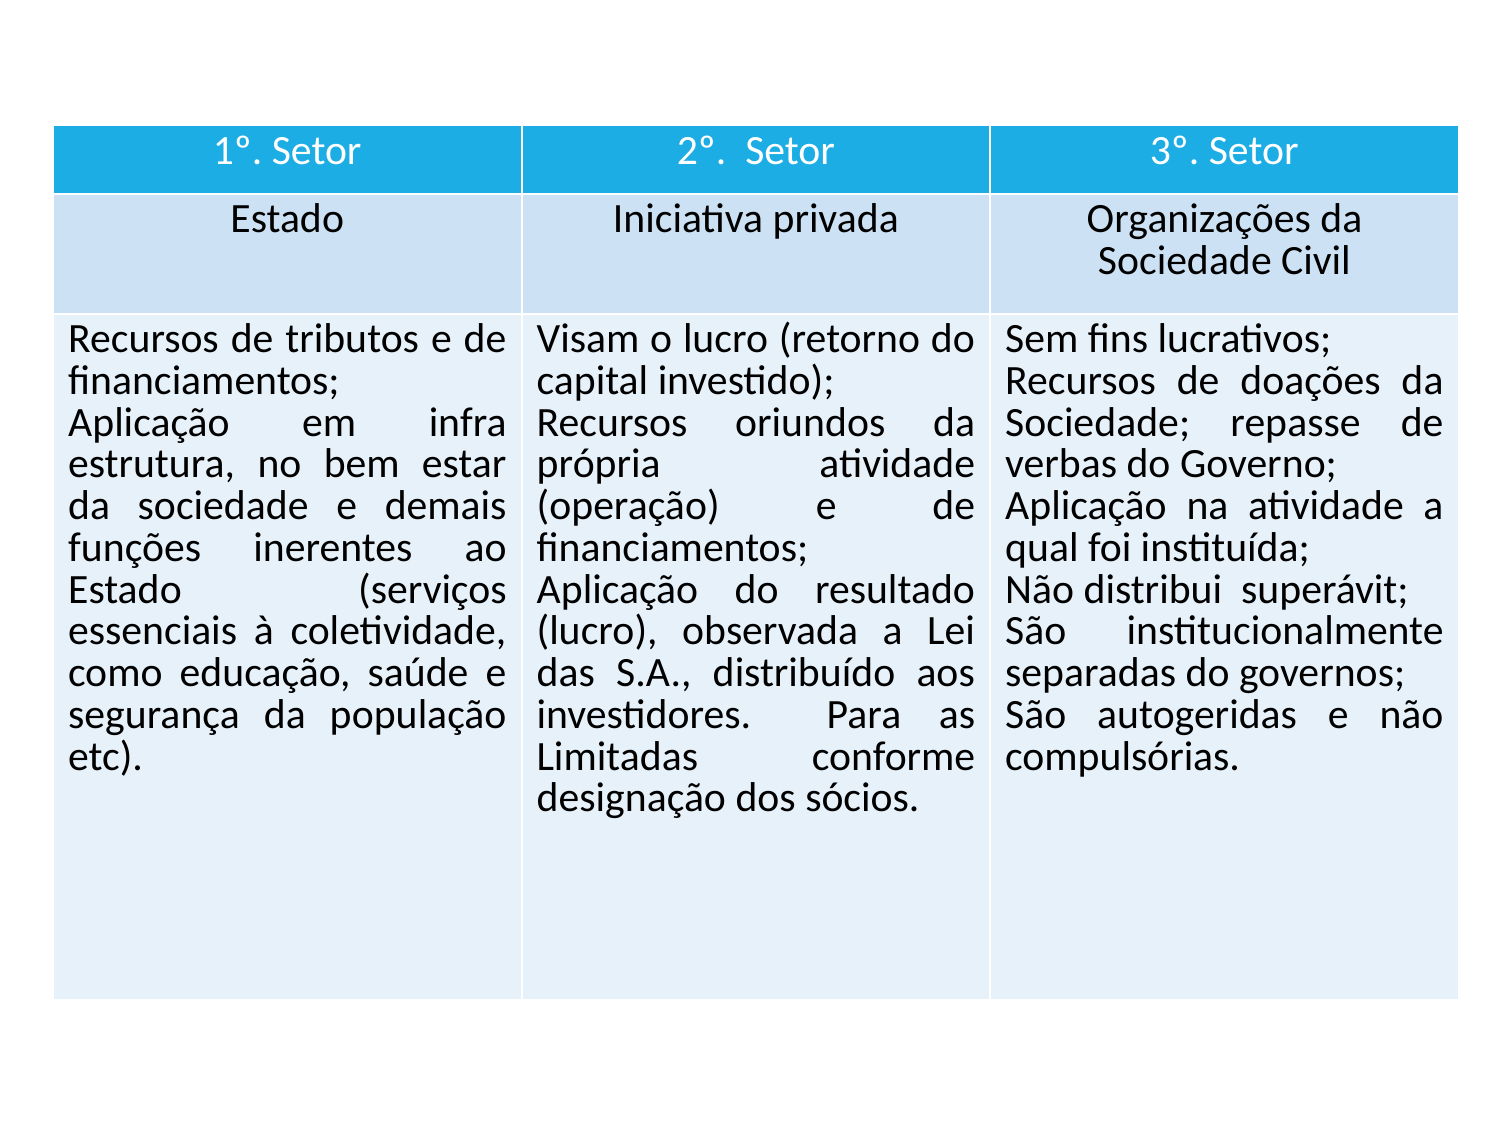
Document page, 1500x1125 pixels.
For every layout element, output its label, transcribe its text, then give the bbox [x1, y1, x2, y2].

table_cell Organizações da Sociedade Civil [991, 195, 1458, 313]
table_header 3º. Setor [991, 126, 1458, 193]
table_header 1º. Setor [54, 126, 521, 193]
table_cell Visam o lucro (retorno do capital investido); Recursos oriundos da própria atividade (operação) e de financiamentos; Aplicação do resultado (lucro), observada a Lei das S.A., distribuído aos investidores. Para as Limitadas conforme designação dos sócios. [523, 315, 989, 999]
table_cell Recursos de tributos e de financiamentos; Aplicação em infra estrutura, no bem estar da sociedade e demais funções inerentes ao Estado (serviços essenciais à coletividade, como educação, saúde e segurança da população etc). [54, 315, 521, 999]
table_cell Estado [54, 195, 521, 313]
table_cell Sem fins lucrativos; Recursos de doações da Sociedade; repasse de verbas do Governo; Aplicação na atividade a qual foi instituída; Não distribui superávit; São institucionalmente separadas do governos; São autogeridas e não compulsórias. [991, 315, 1458, 999]
table_header 2º. Setor [523, 126, 989, 193]
table_cell Iniciativa privada [523, 195, 989, 313]
